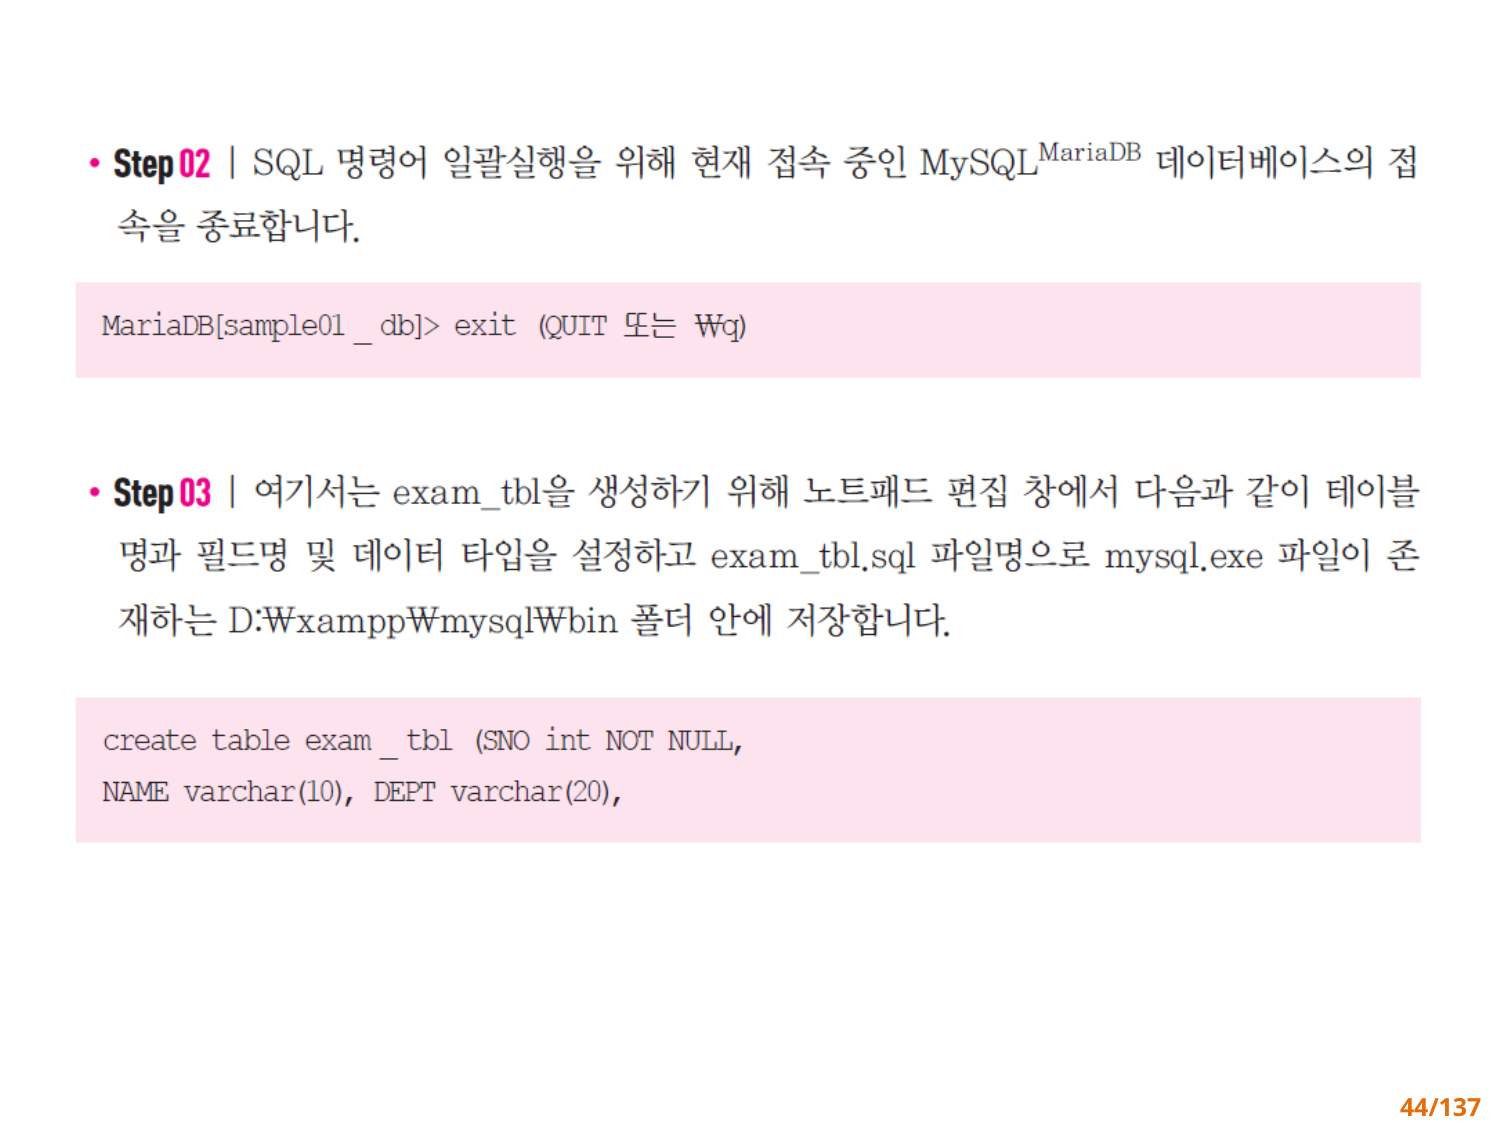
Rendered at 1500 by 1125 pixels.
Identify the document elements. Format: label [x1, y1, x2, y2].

picture [65, 125, 1435, 858]
